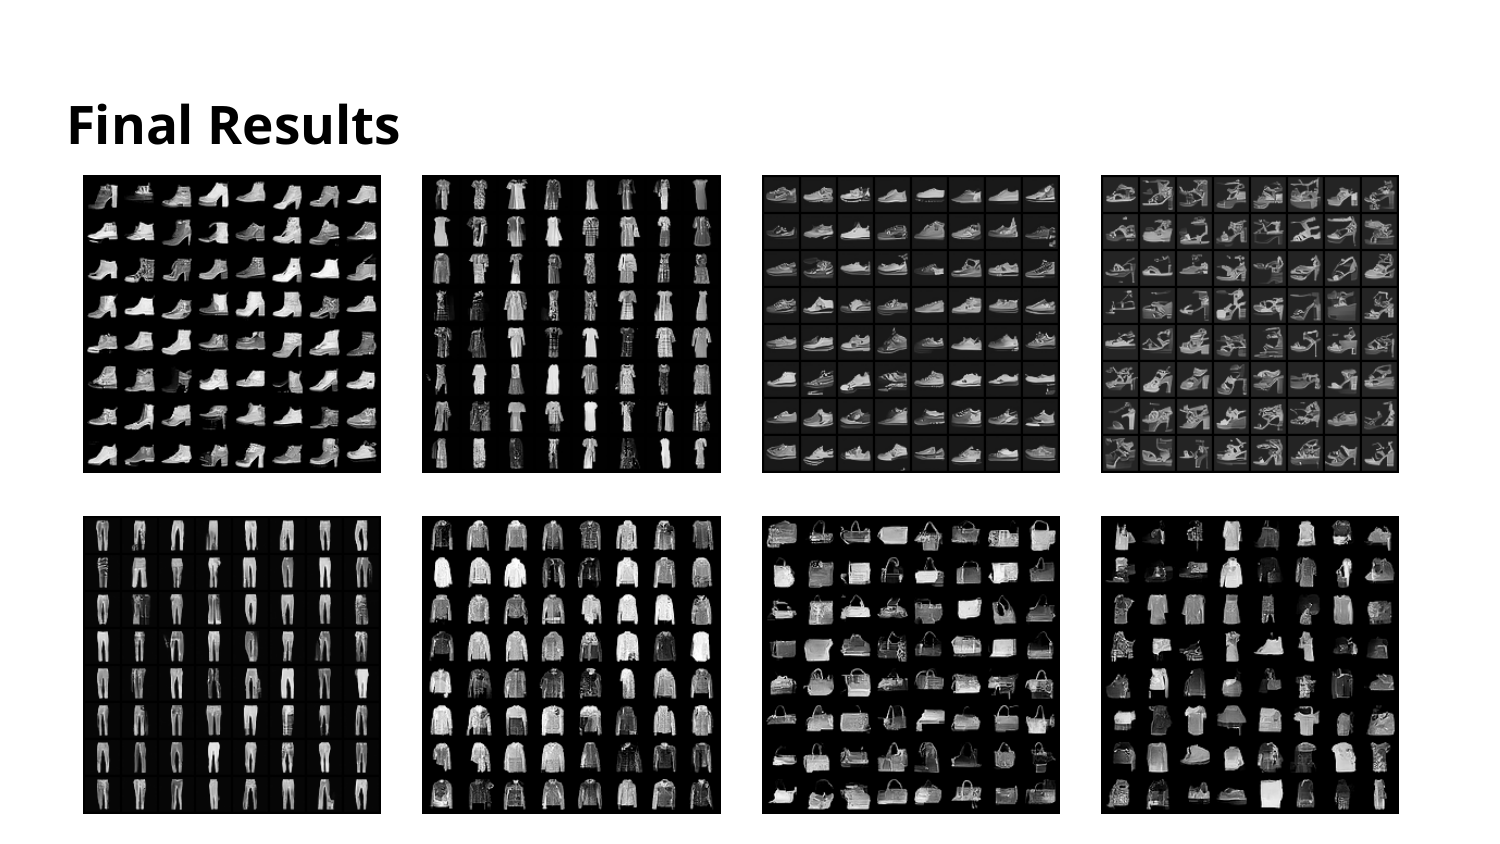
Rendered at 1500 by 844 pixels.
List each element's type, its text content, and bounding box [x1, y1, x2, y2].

picture [422, 516, 721, 815]
picture [422, 175, 721, 473]
picture [761, 175, 1060, 473]
picture [1101, 516, 1400, 815]
picture [83, 516, 382, 815]
picture [761, 516, 1060, 815]
title Final Results [51, 72, 1449, 176]
picture [1101, 175, 1400, 473]
picture [83, 175, 382, 473]
